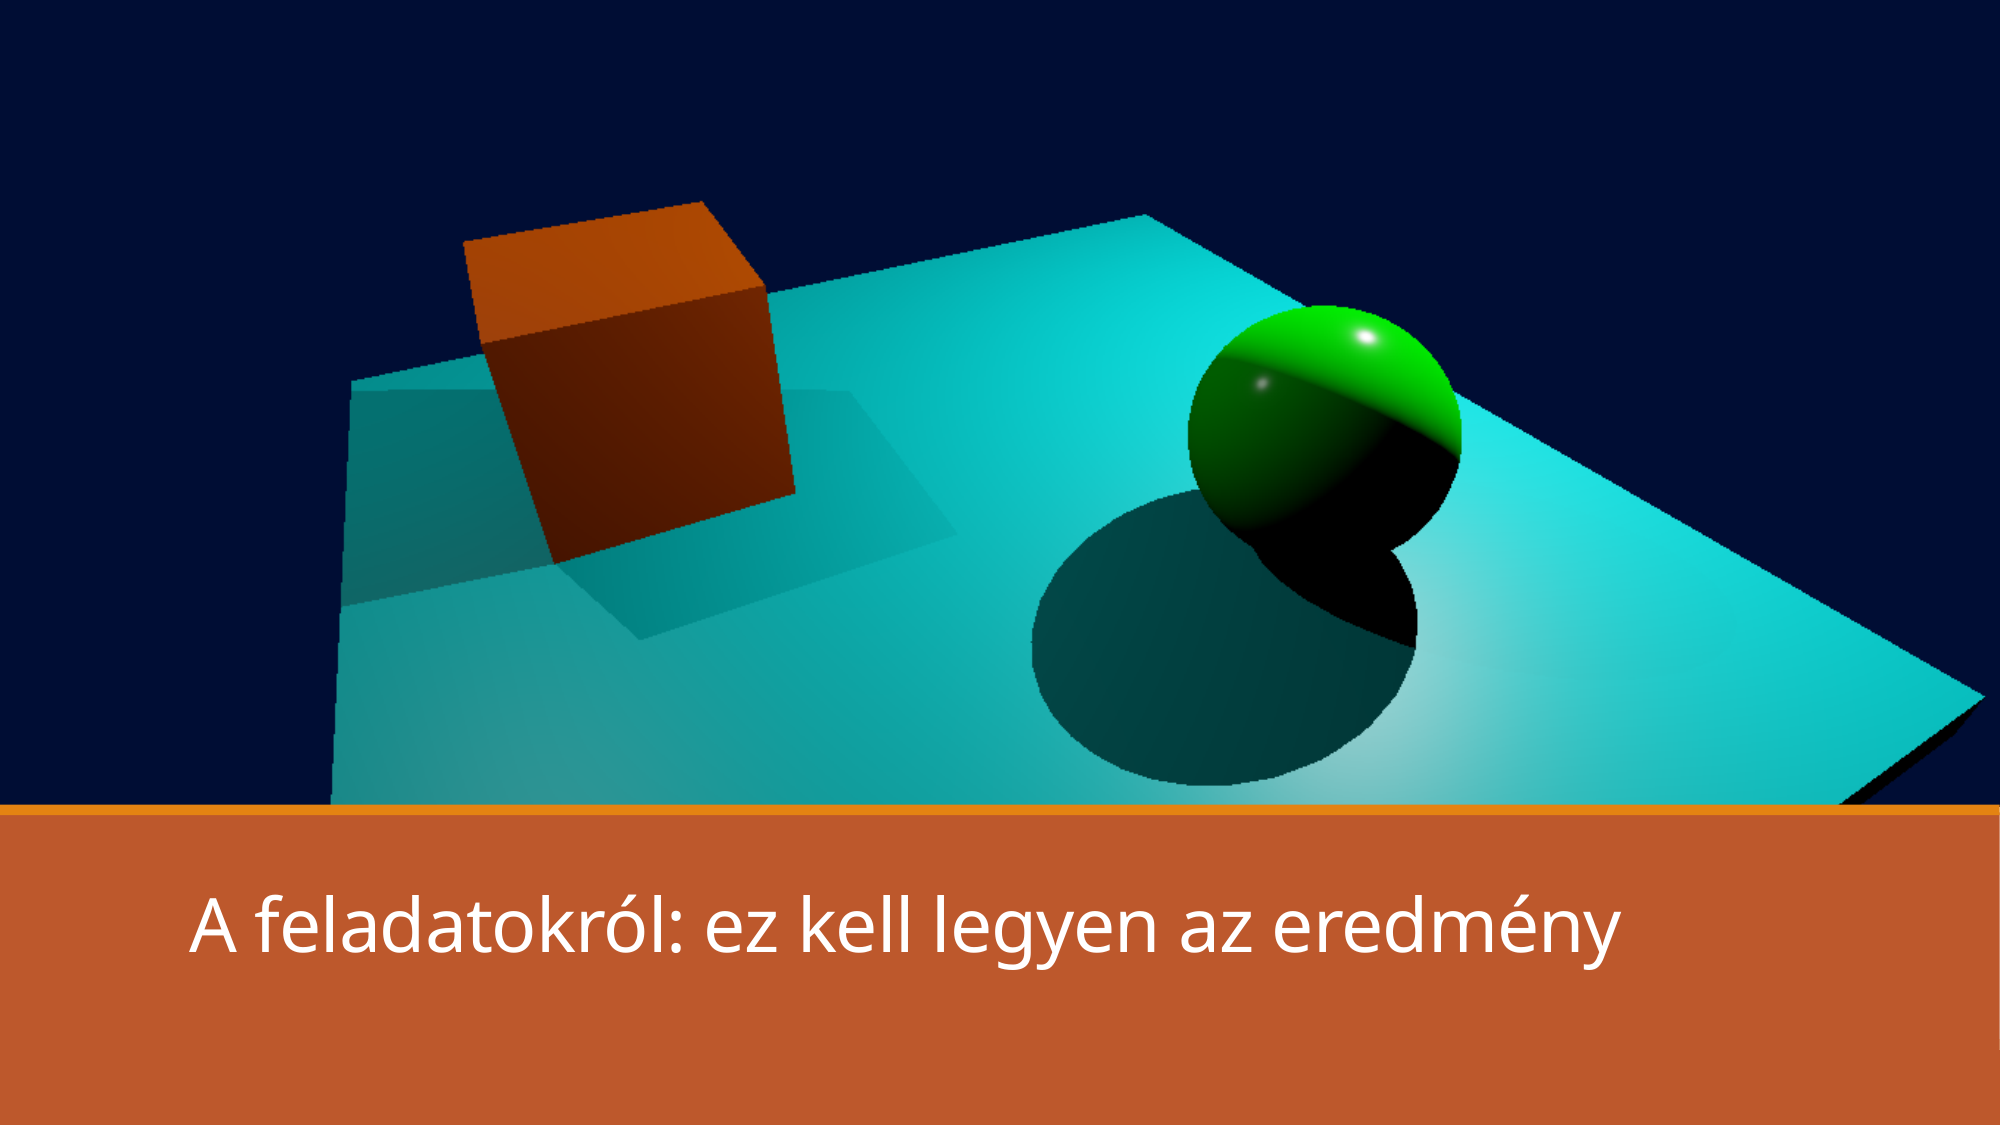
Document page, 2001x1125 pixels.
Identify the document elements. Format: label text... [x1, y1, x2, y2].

title A feladatokról: ez kell legyen az eredmény [174, 840, 1825, 975]
text_box [0, 816, 2000, 1125]
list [0, 0, 2000, 807]
